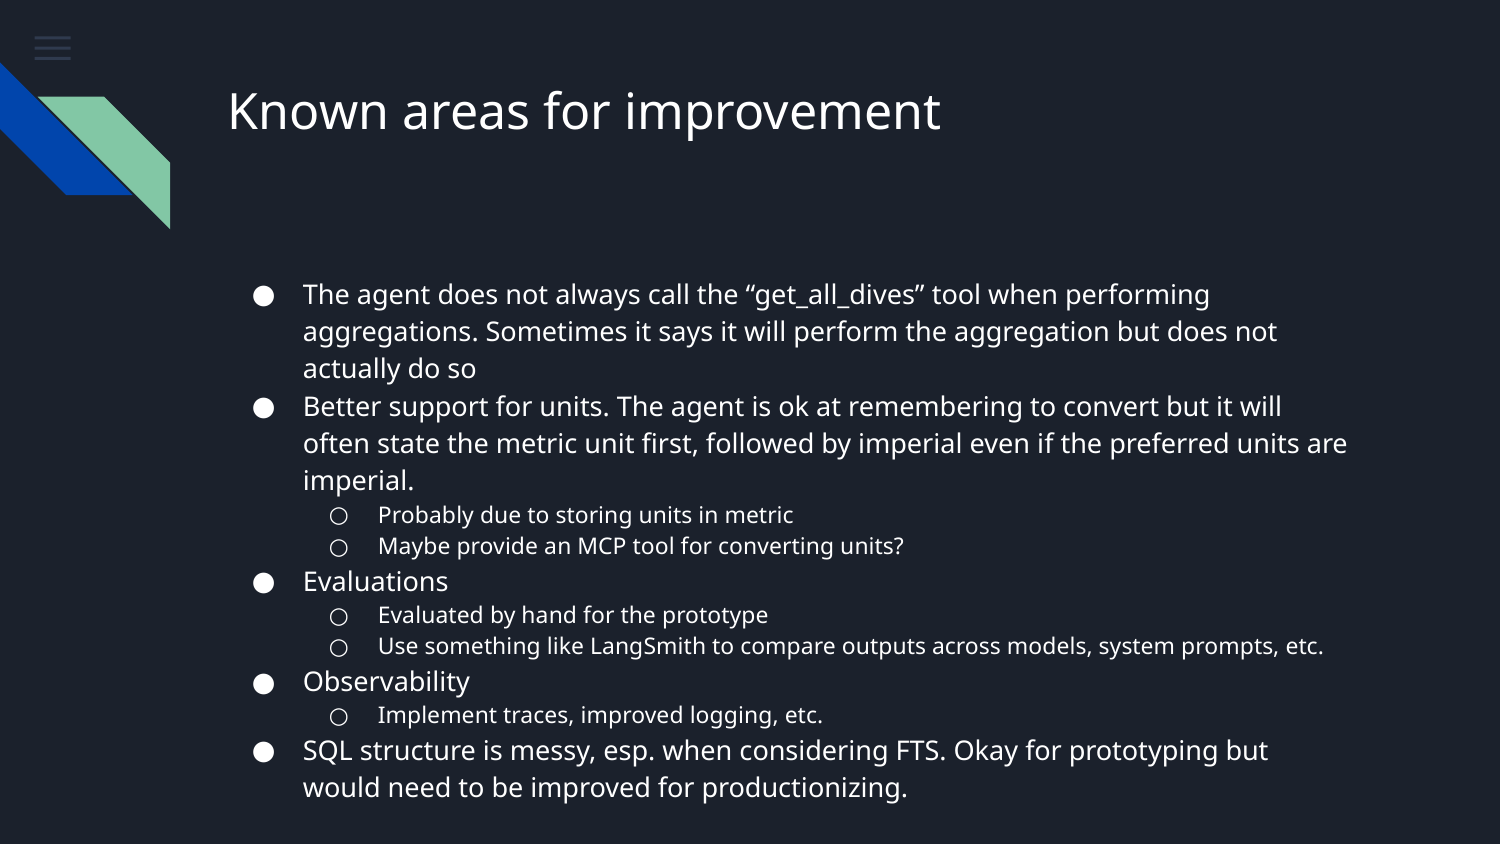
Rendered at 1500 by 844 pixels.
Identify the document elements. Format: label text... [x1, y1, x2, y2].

title Known areas for improvement [212, 64, 1368, 215]
list The agent does not always call the “get_all_dives” tool when performing aggregations. Sometimes it says it will perform the aggregation but does not actually do so Better support for units. The agent is ok at remembering to convert but it will often state the metric unit first, followed by imperial even if the preferred units are imperial. Probably due to storing units in metric Maybe provide an MCP tool for converting units? Evaluations Evaluated by hand for the prototype Use something like LangSmith to compare outputs across models, system prompts, etc. Observability Implement traces, improved logging, etc. SQL structure is messy, esp. when considering FTS. Okay for prototyping but would need to be improved for productionizing. [212, 257, 1368, 735]
